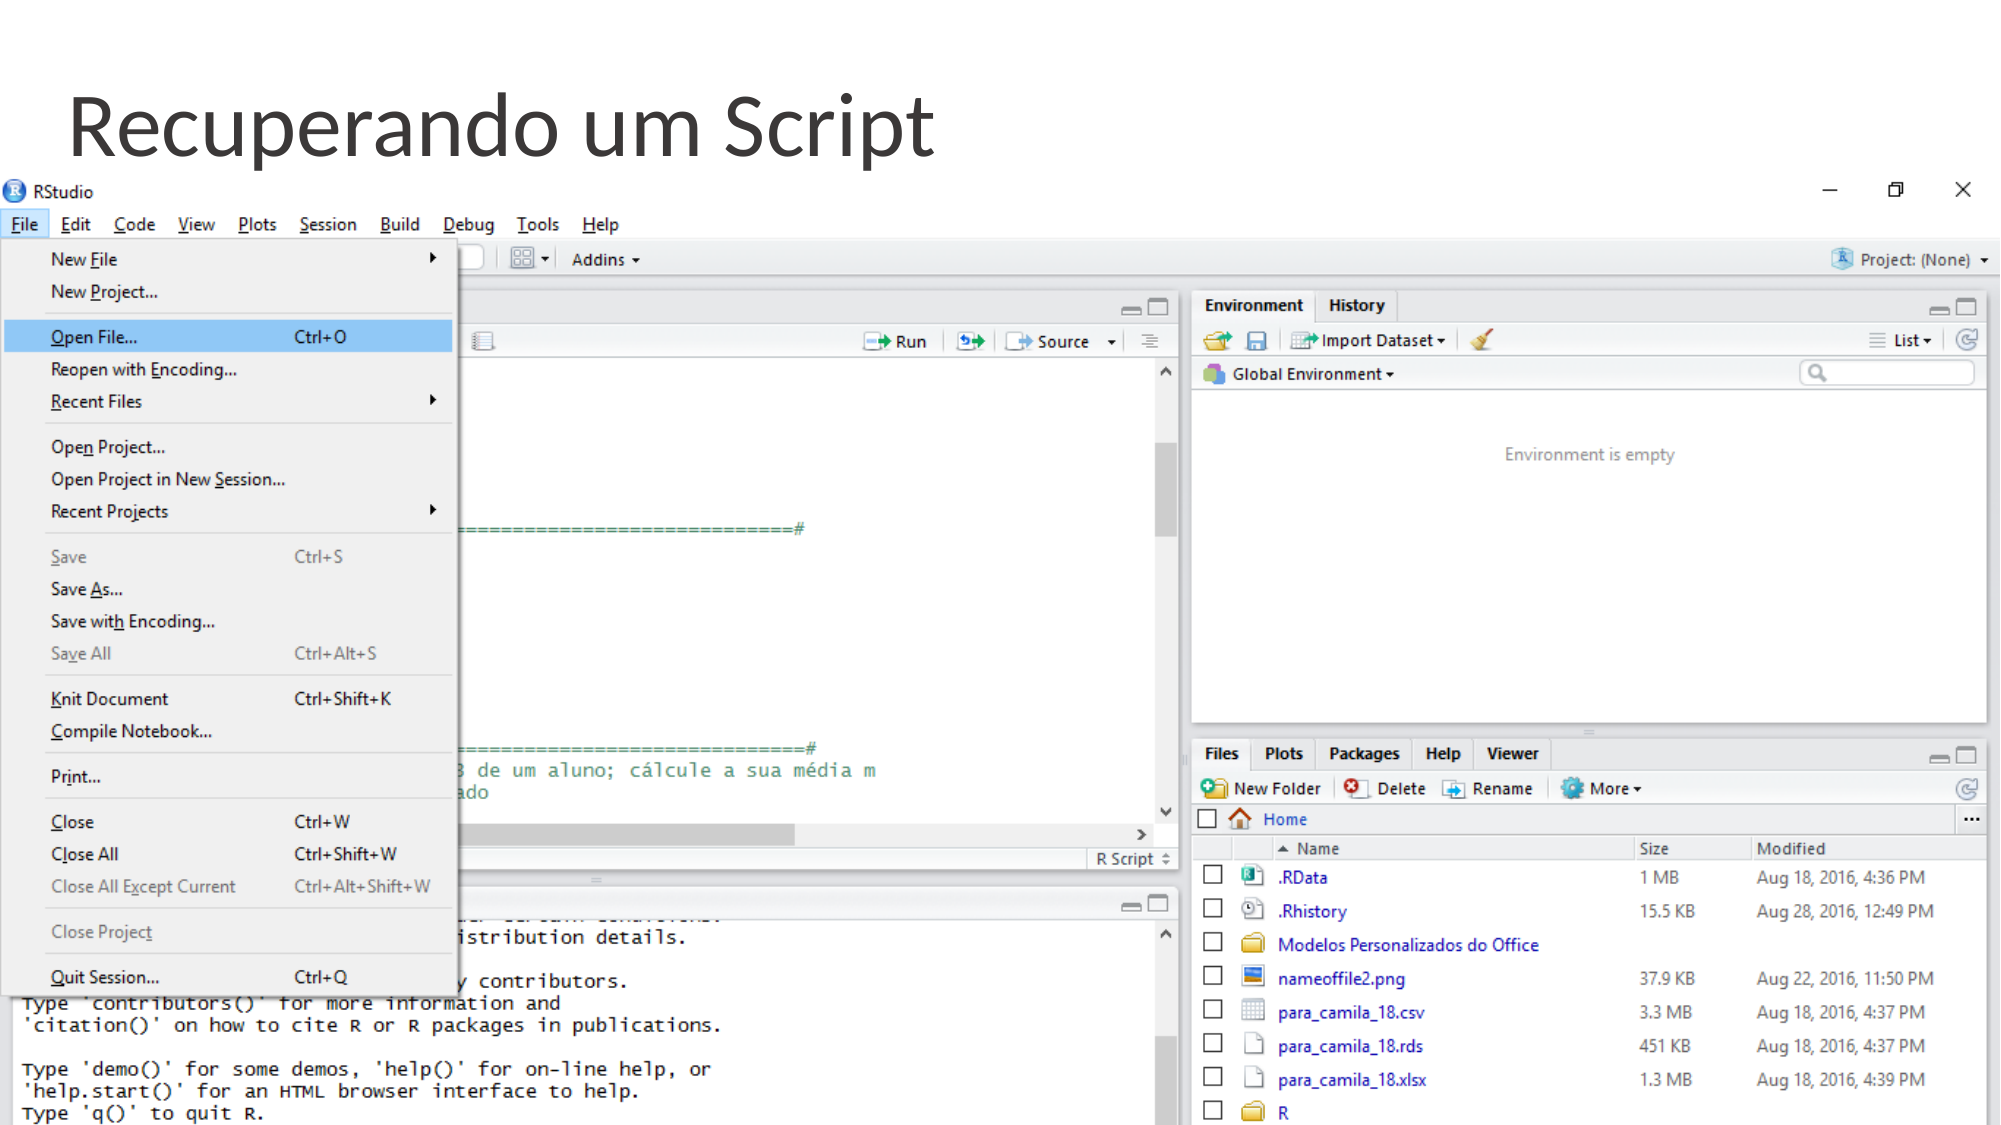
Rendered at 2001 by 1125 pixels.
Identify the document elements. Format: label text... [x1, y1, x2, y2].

text_box Recuperando um Script [53, 57, 1406, 175]
picture [0, 175, 2000, 1125]
